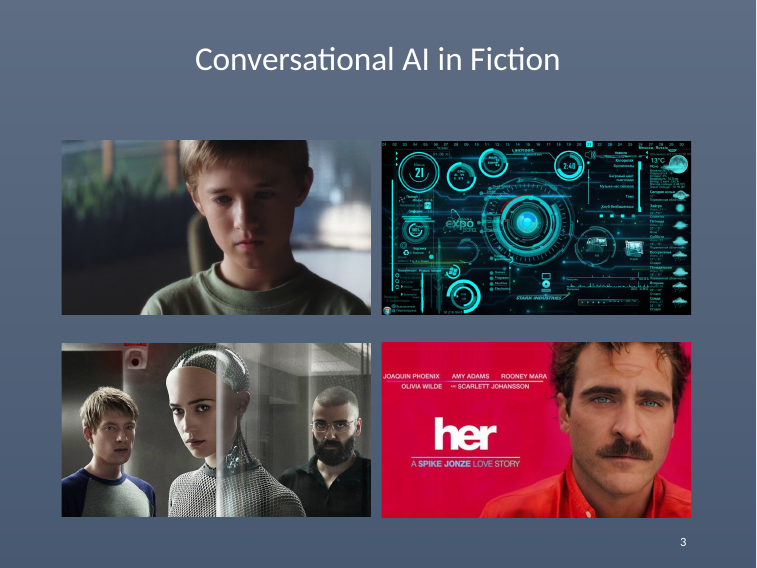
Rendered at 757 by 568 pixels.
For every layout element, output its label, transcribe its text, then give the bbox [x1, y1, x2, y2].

slide_number 3 [534, 526, 705, 557]
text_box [61, 140, 692, 518]
title Conversational AI in Fiction [51, 9, 705, 105]
